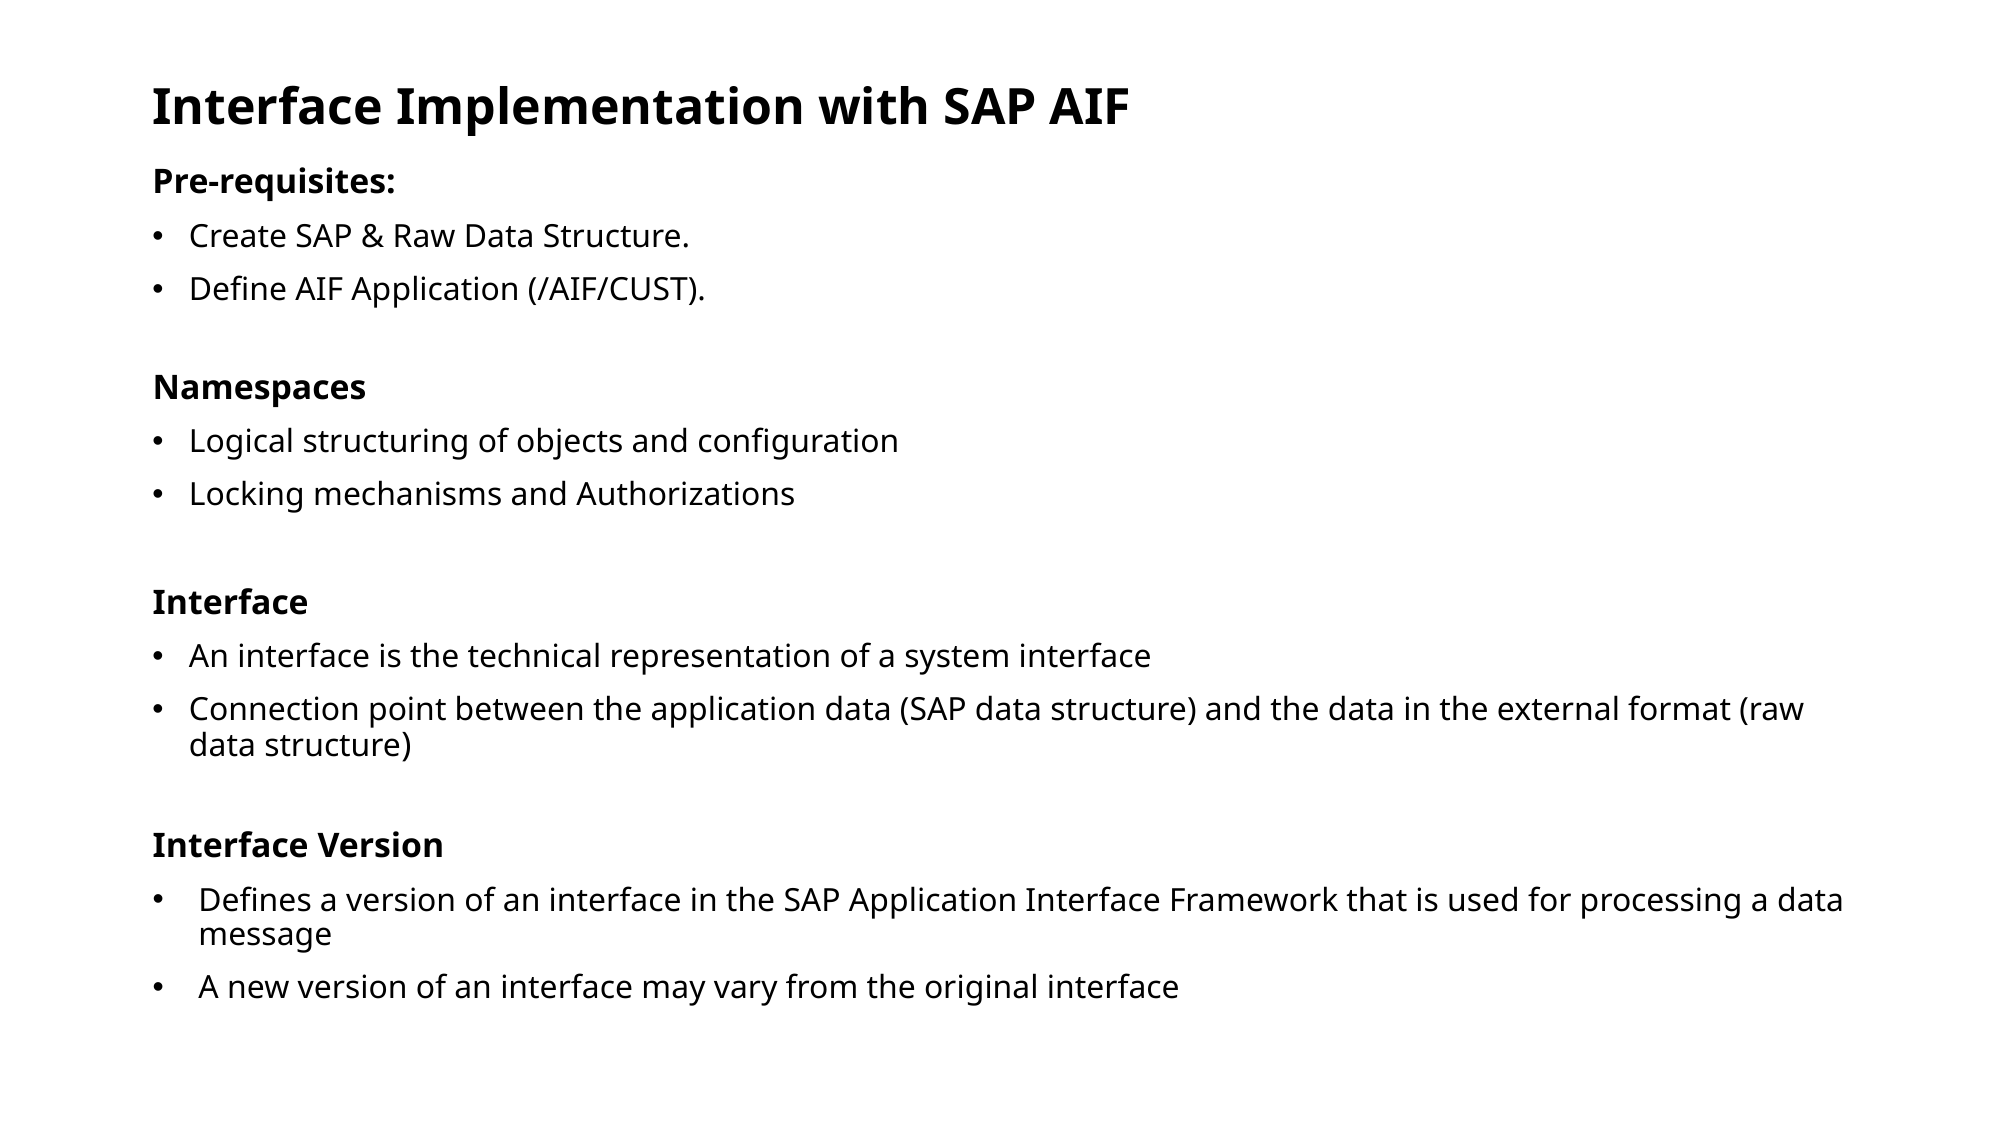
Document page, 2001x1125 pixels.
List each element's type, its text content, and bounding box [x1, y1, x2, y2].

list Pre-requisites: Create SAP & Raw Data Structure. Define AIF Application (/AIF/CUST). Namespaces Logical structuring of objects and configuration Locking mechanisms and Authorizations Interface An interface is the technical representation of a system interface Connection point between the application data (SAP data structure) and the data in the external format (raw data structure) Interface Version Defines a version of an interface in the SAP Application Interface Framework that is used for processing a data message A new version of an interface may vary from the original interface [137, 157, 1863, 1014]
title Interface Implementation with SAP AIF [137, 59, 1863, 157]
